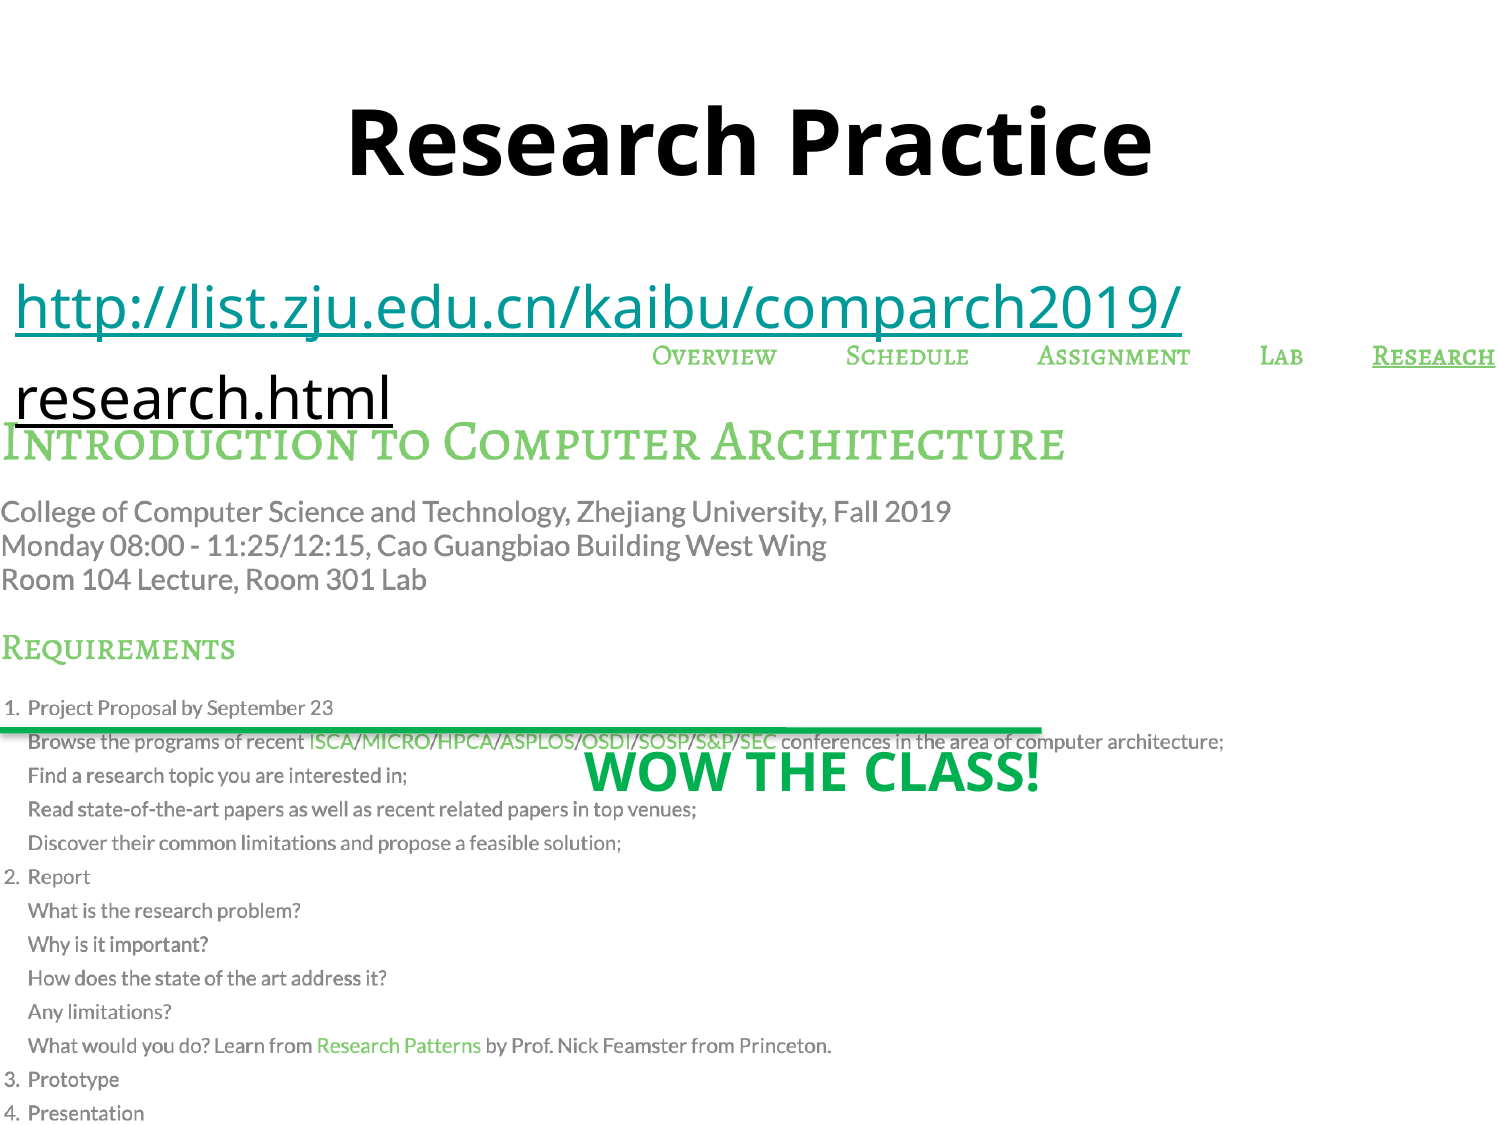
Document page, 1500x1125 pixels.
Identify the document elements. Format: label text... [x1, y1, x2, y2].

text_box http://list.zju.edu.cn/kaibu/comparch2019/ research.html [0, 262, 1500, 339]
picture [0, 340, 1500, 1125]
title Research Practice [75, 45, 1425, 233]
